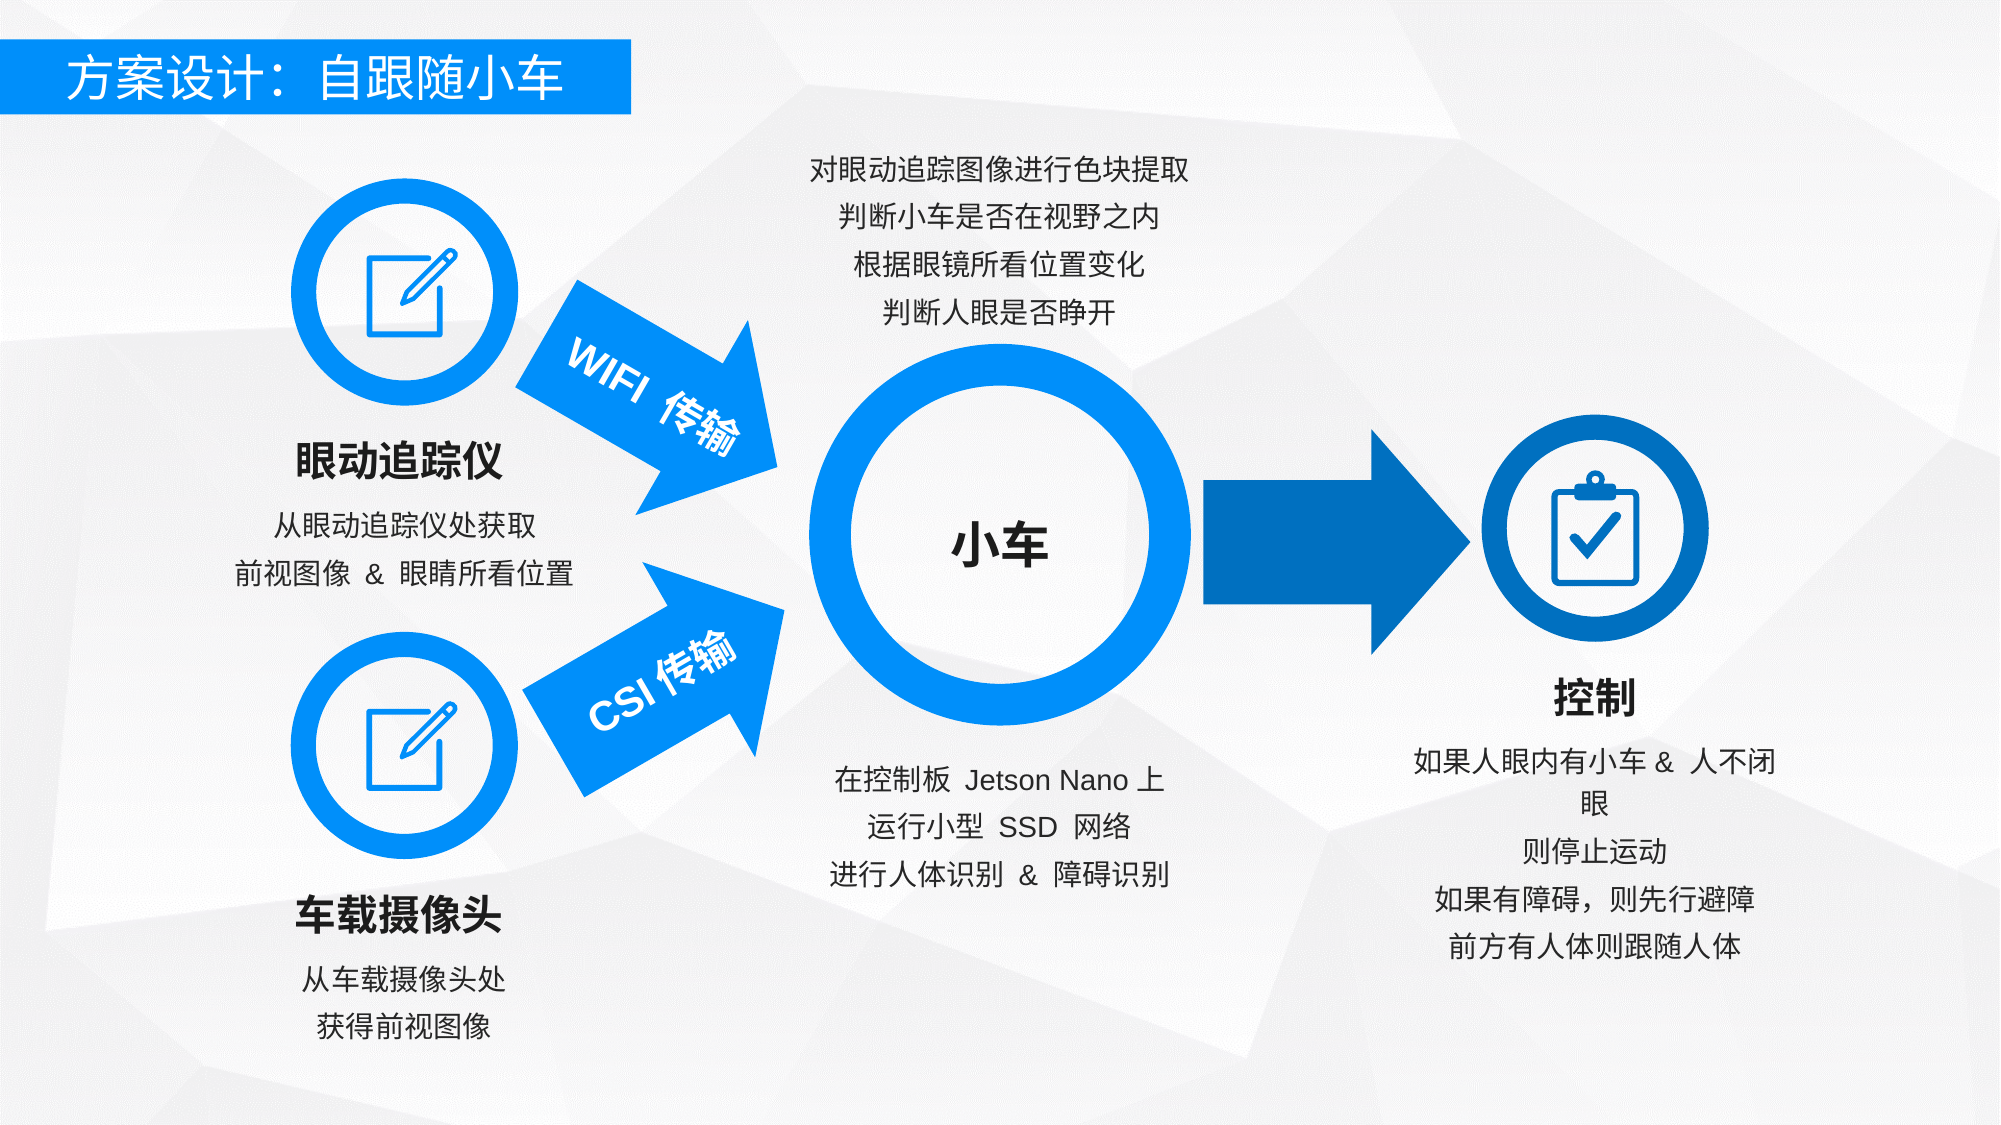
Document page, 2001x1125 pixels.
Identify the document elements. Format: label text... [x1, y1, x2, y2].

text_box 从眼动追踪仪处获取 前视图像 & 眼睛所看位置 [213, 500, 597, 591]
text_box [1203, 414, 1709, 655]
text_box 从车载摄像头处 获得前视图像 [212, 953, 596, 1044]
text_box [366, 247, 459, 338]
text_box [828, 363, 1172, 706]
text_box 对眼动追踪图像进行色块提取 判断小车是否在视野之内 根据眼镜所看位置变化 判断人眼是否睁开 [771, 144, 1228, 330]
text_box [501, 568, 820, 795]
text_box [289, 630, 508, 861]
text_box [0, 38, 632, 176]
text_box 如果人眼内有小车& 人不闭眼 则停止运动 如果有障碍，则先行避障 前方有人体则跟随人体 [1403, 736, 1787, 1012]
text_box [290, 177, 519, 407]
text_box 小车 [841, 501, 1159, 574]
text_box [366, 701, 458, 791]
text_box 控制 [1436, 661, 1754, 722]
text_box 车载摄像头 [240, 878, 558, 939]
picture [0, 0, 2000, 1125]
text_box 在控制板 Jetson Nano上 运行小型 SSD 网络 进行人体识别 & 障碍识别 [771, 754, 1228, 892]
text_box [494, 282, 813, 509]
text_box 眼动追踪仪 [241, 425, 494, 486]
